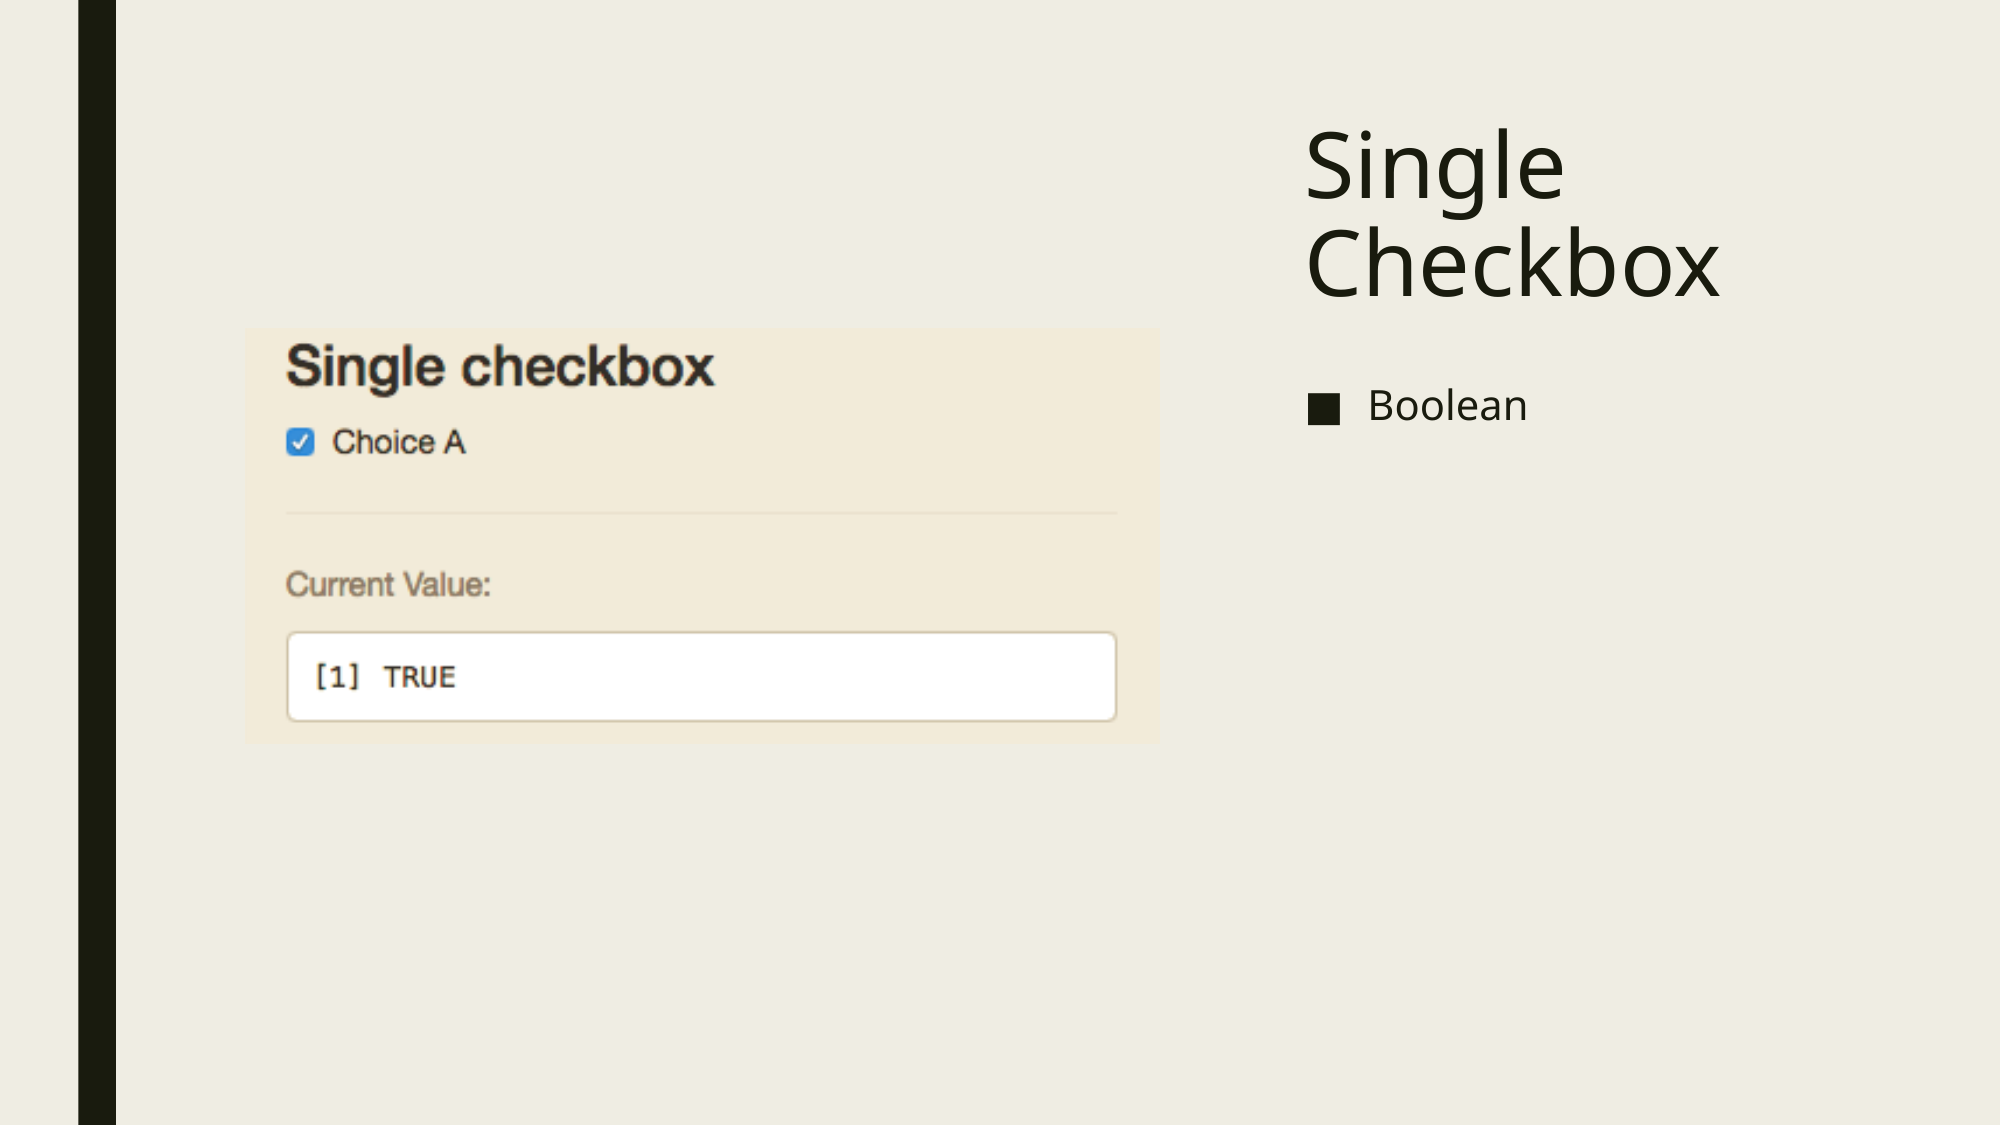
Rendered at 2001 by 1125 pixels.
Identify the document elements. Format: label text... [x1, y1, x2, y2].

list Boolean [1289, 375, 1890, 963]
picture [245, 328, 1160, 744]
title Single Checkbox [1289, 112, 1890, 357]
